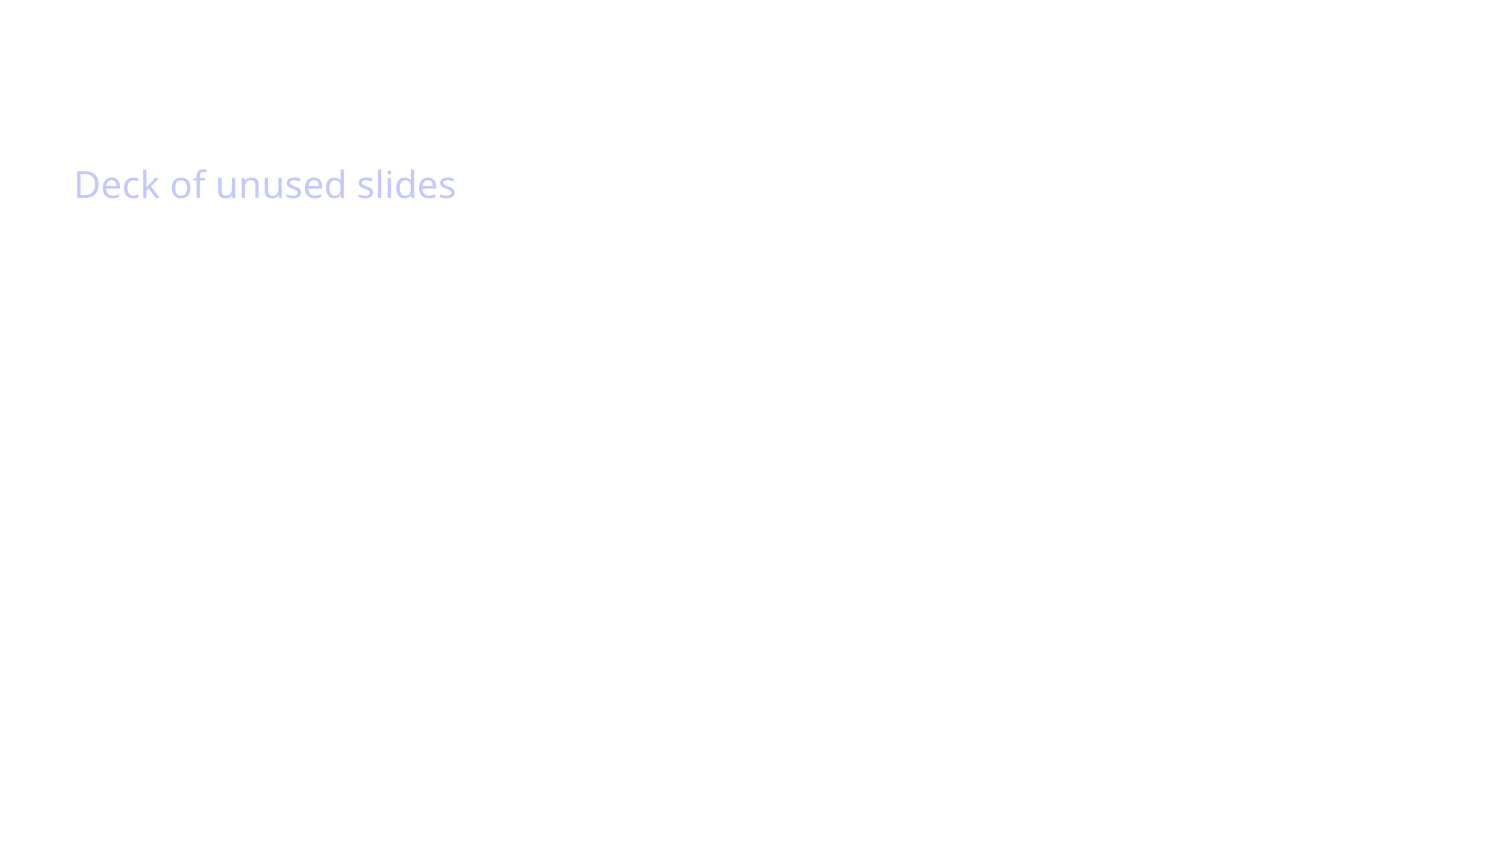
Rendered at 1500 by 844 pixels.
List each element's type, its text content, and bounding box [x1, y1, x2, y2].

text_box Deck of unused slides [58, 145, 727, 297]
